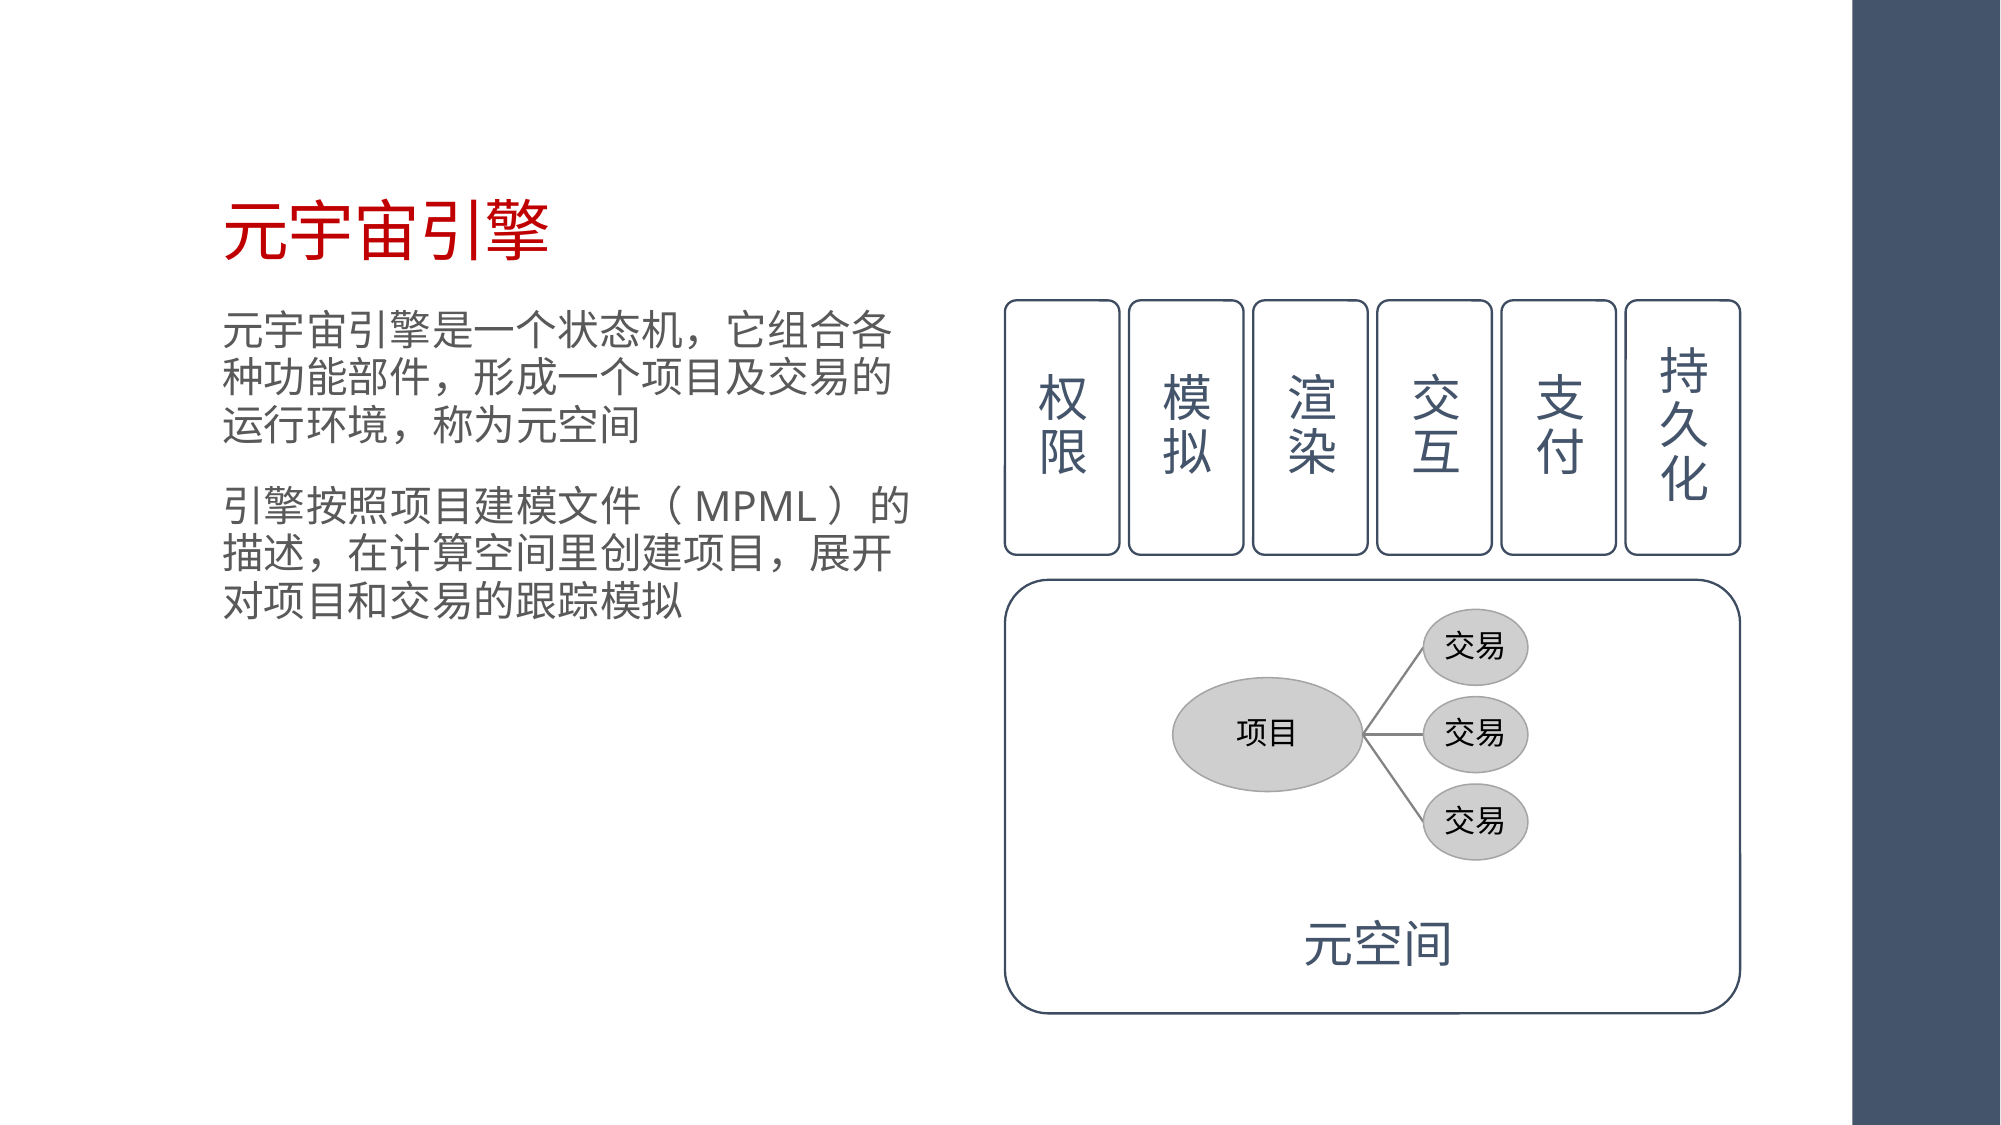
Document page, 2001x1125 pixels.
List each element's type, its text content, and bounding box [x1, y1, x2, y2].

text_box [1089, 608, 1611, 861]
list 元宇宙引擎是一个状态机，它组合各种功能部件，形成一个项目及交易的运行环境，称为元空间 引擎按照项目建模文件（MPML）的描述，在计算空间里创建项目，展开对项目和交易的跟踪模拟 [206, 299, 942, 1014]
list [1004, 299, 1741, 1015]
title 元宇宙引擎 [206, 43, 1797, 278]
